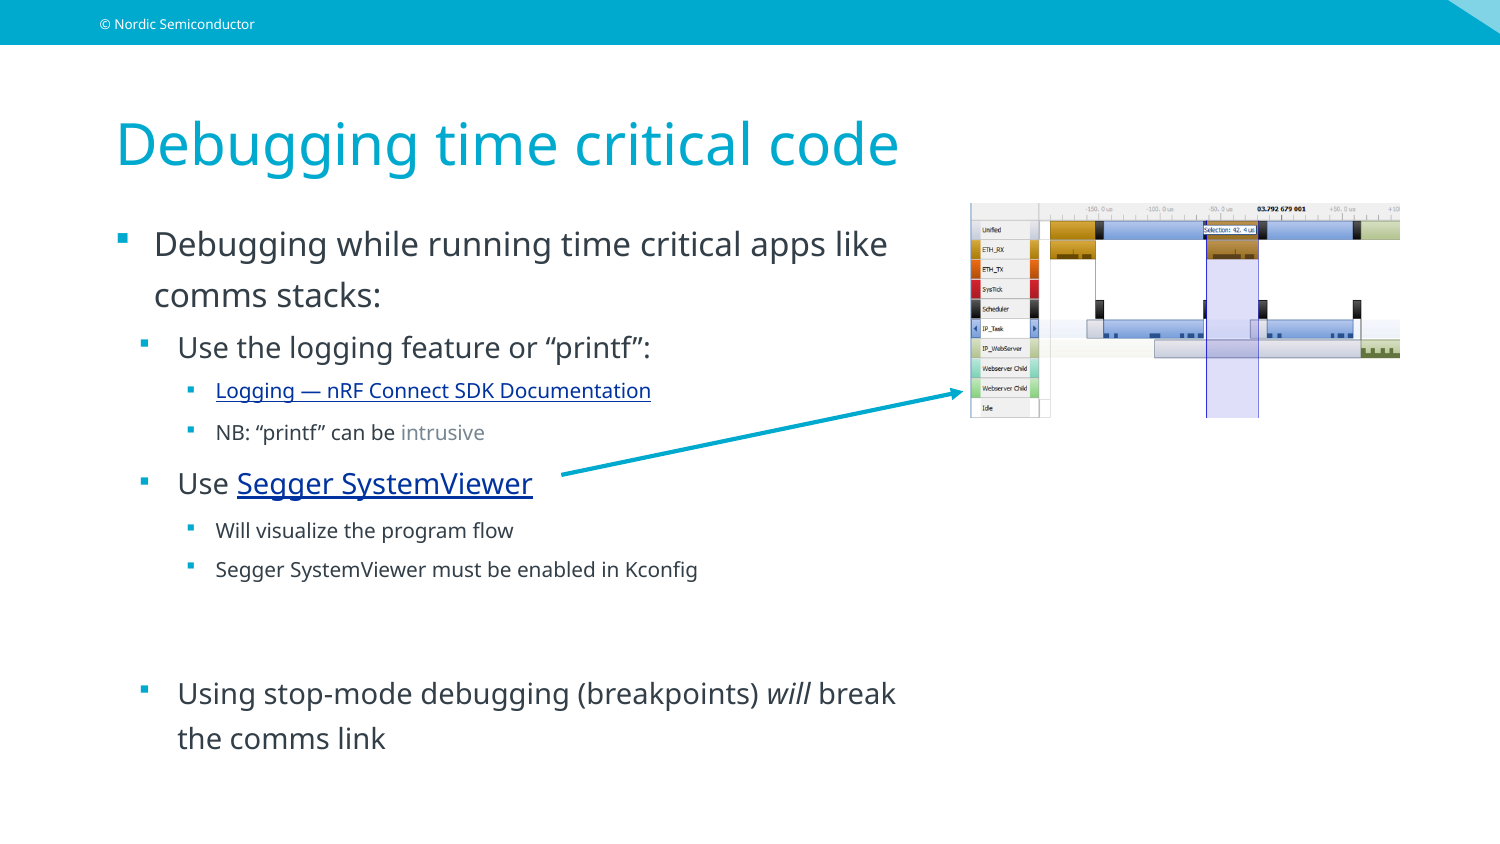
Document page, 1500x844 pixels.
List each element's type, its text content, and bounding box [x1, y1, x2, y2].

picture [970, 202, 1401, 419]
title Debugging time critical code [100, 96, 1400, 181]
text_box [560, 390, 964, 476]
list Debugging while running time critical apps like comms stacks: Use the logging feature or “printf”: Logging — nRF Connect SDK Documentation NB: “printf” can be intrusive Use Segger SystemViewer Will visualize the program flow Segger SystemViewer must be enabled in Kconfig Using stop-mode debugging (breakpoints) will break the comms link [100, 203, 964, 773]
